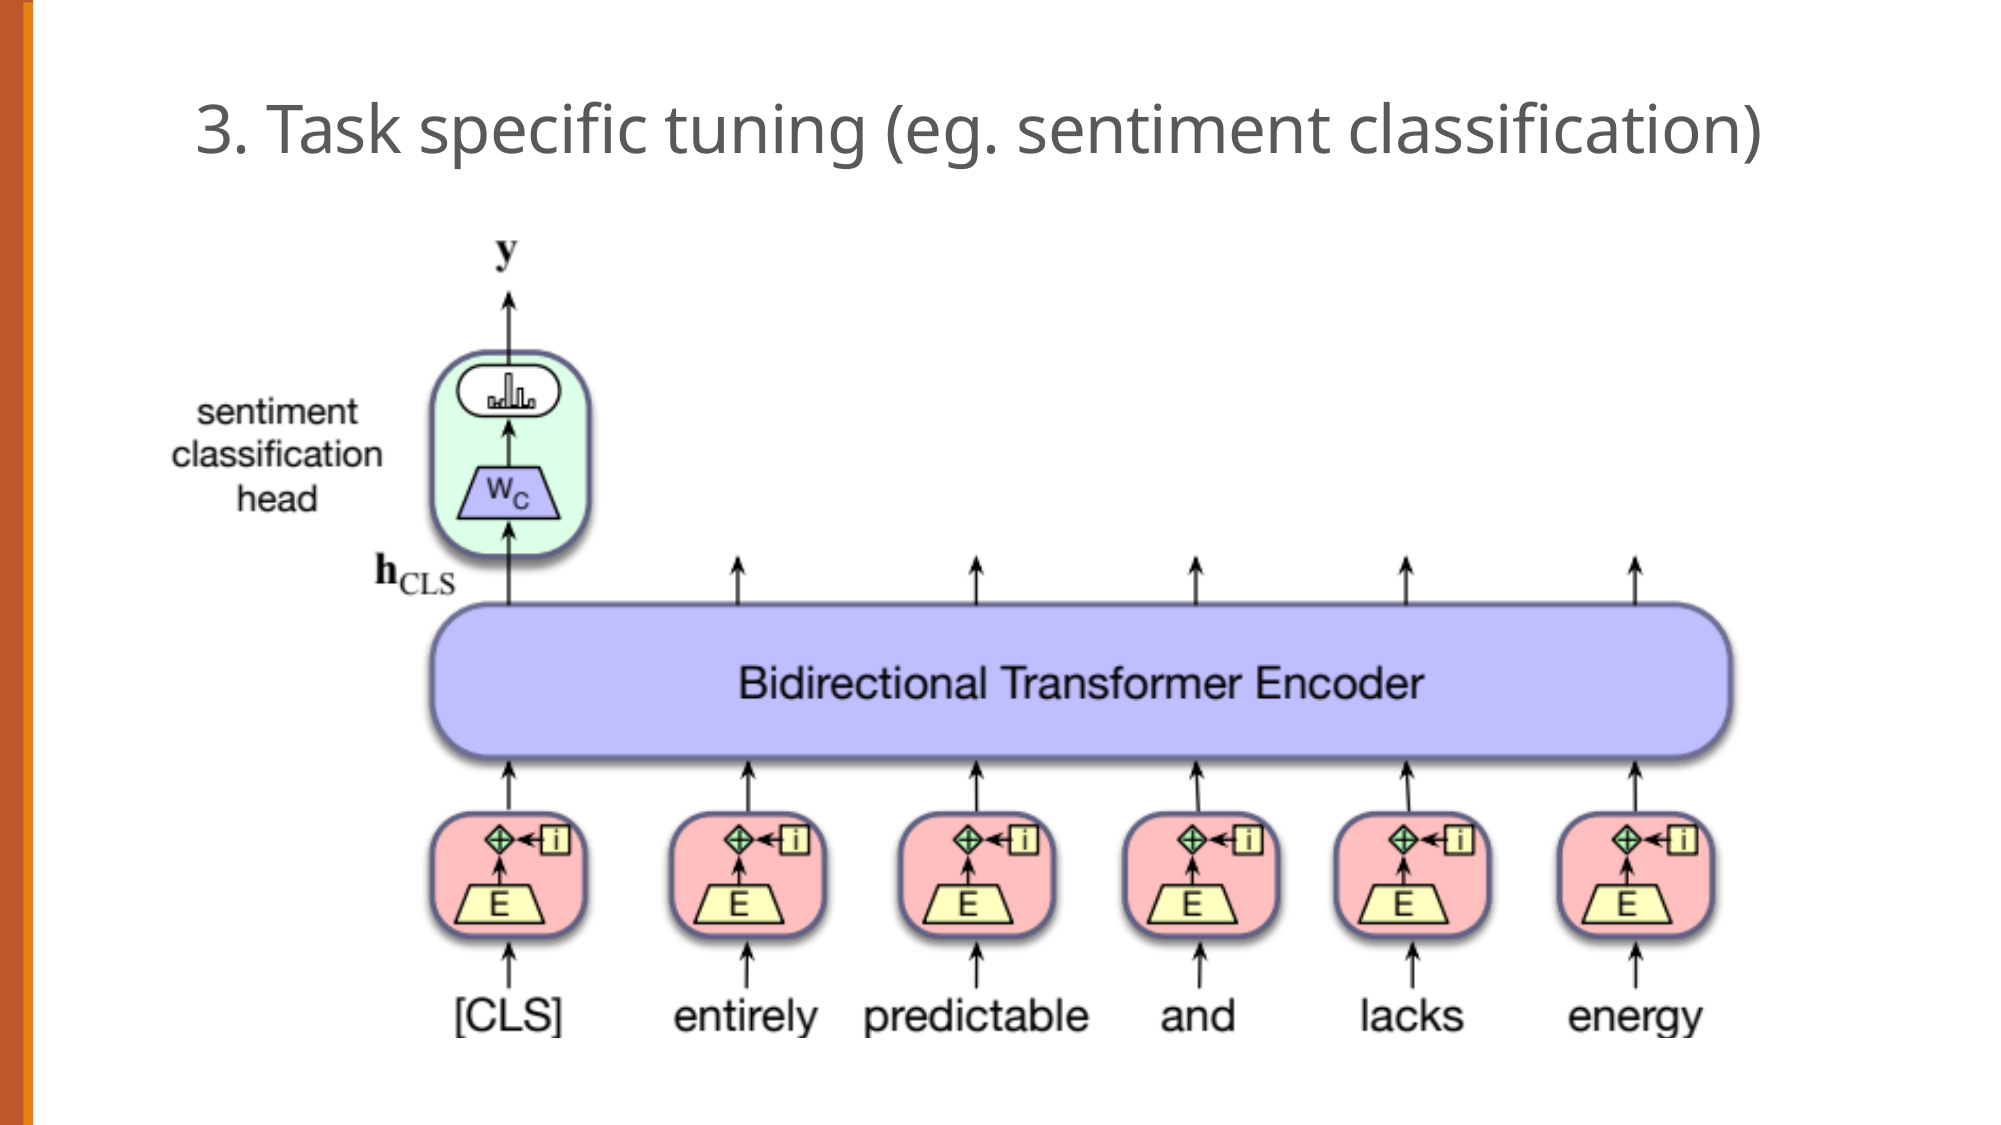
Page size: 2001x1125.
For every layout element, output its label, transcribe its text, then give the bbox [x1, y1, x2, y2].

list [153, 222, 1888, 1038]
title 3. Task specific tuning (eg. sentiment classification) [180, 26, 1830, 175]
